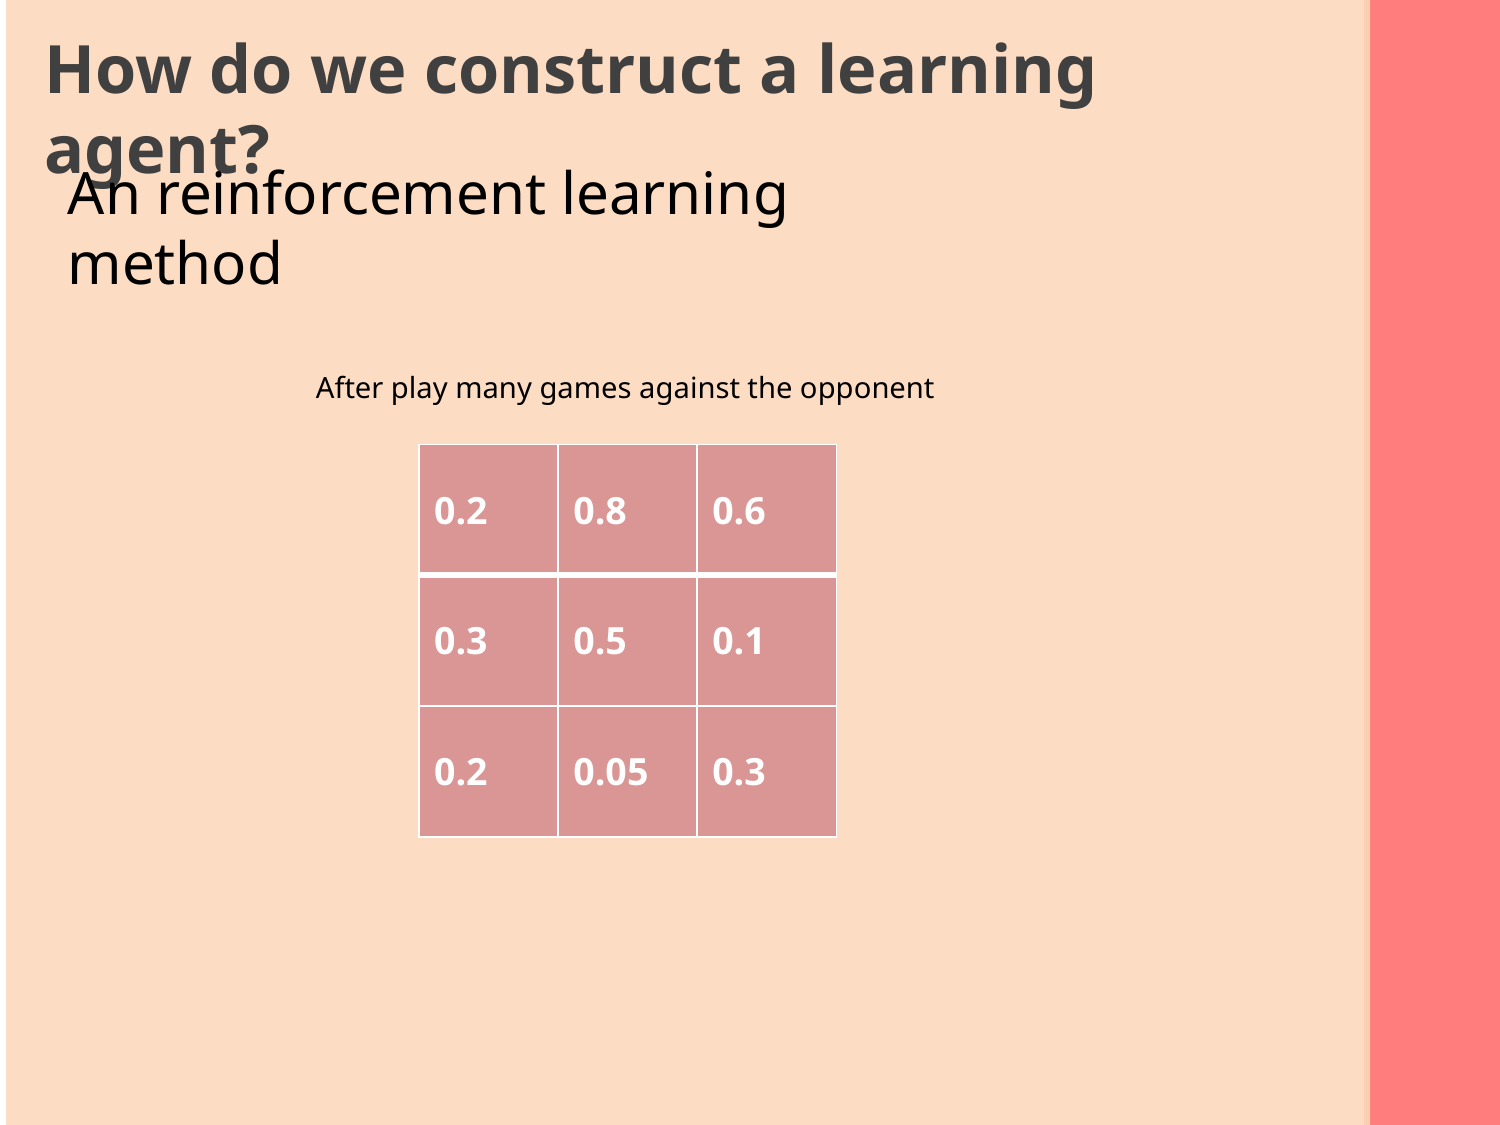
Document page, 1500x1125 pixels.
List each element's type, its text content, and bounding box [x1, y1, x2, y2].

table_header 0.2 [420, 445, 557, 572]
table_cell 0.5 [559, 578, 696, 705]
table_header 0.6 [698, 445, 836, 572]
text_box How do we construct a learning agent? [29, 19, 1306, 194]
text_box After play many games against the opponent [301, 361, 955, 412]
text_box [1372, 0, 1500, 1125]
text_box An reinforcement learning method [53, 148, 1034, 304]
table_cell 0.3 [420, 578, 557, 705]
text_box [4, 0, 1372, 1125]
table_cell 0.3 [698, 707, 836, 836]
table_cell 0.05 [559, 707, 696, 836]
table_cell 0.2 [420, 707, 557, 836]
table_cell 0.1 [698, 578, 836, 705]
table_header 0.8 [559, 445, 696, 572]
